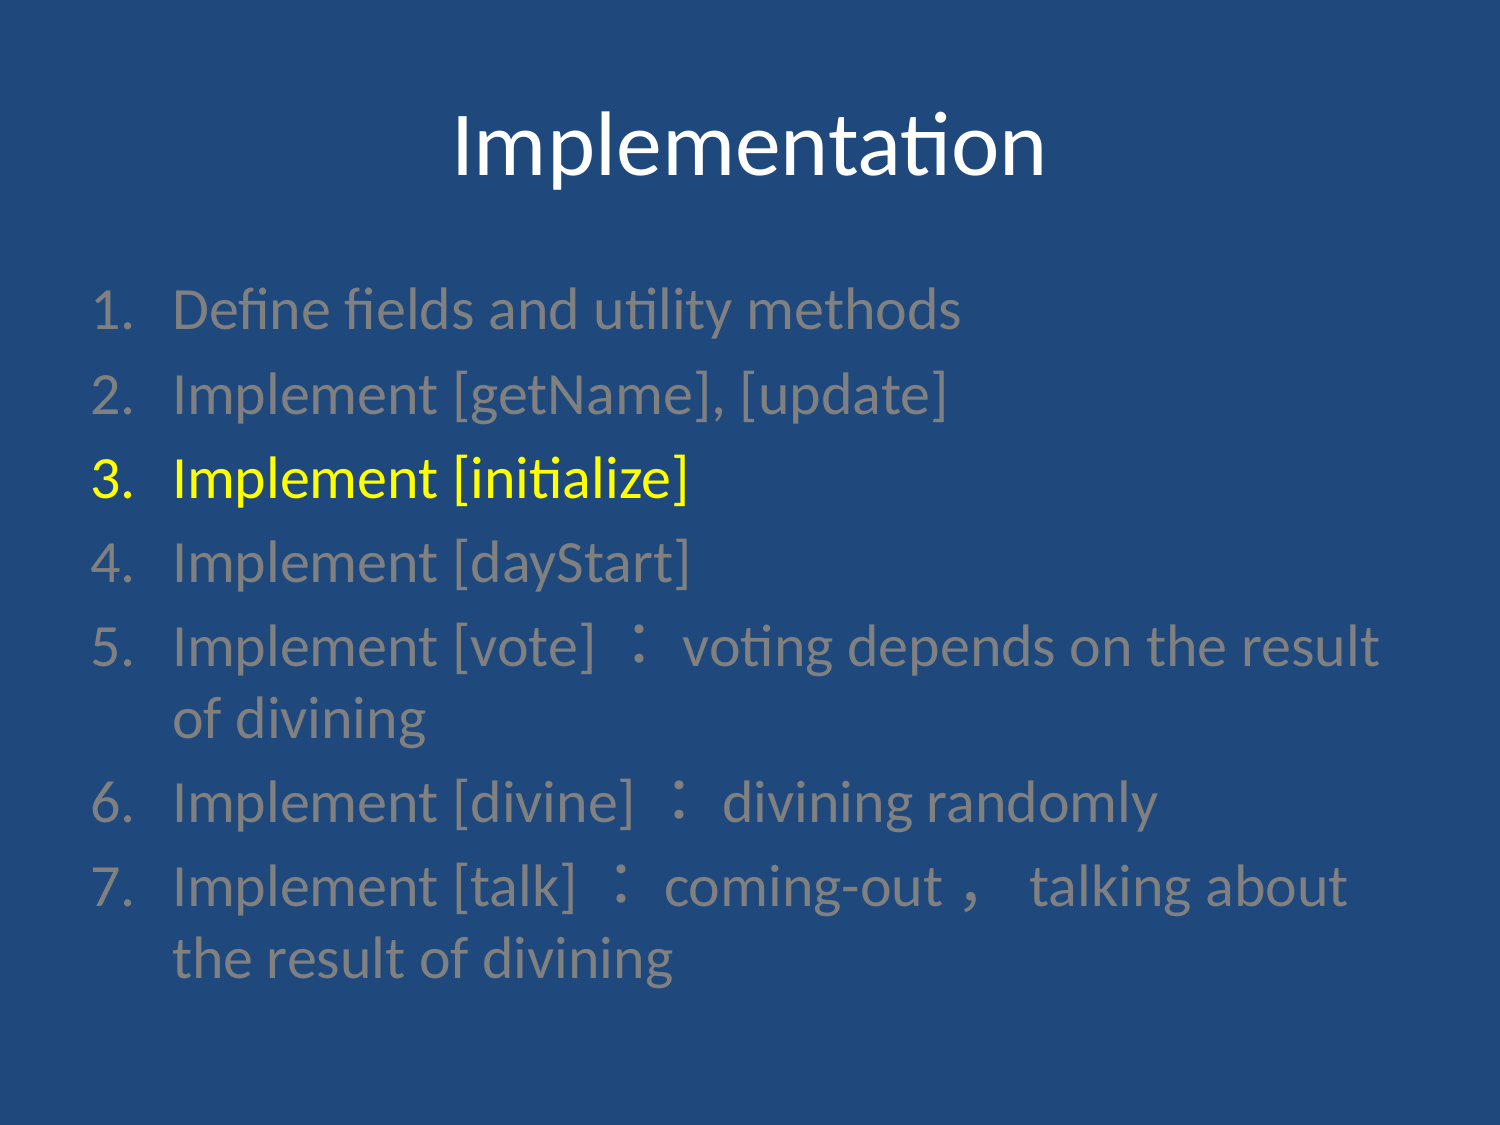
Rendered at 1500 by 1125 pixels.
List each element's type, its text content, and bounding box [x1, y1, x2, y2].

title Implementation [75, 45, 1425, 233]
list Define fields and utility methods Implement [getName], [update] Implement [initialize] Implement [dayStart] Implement [vote]：voting depends on the result of divining Implement [divine]：divining randomly Implement [talk]：coming-out，talking about the result of divining [75, 262, 1425, 1005]
